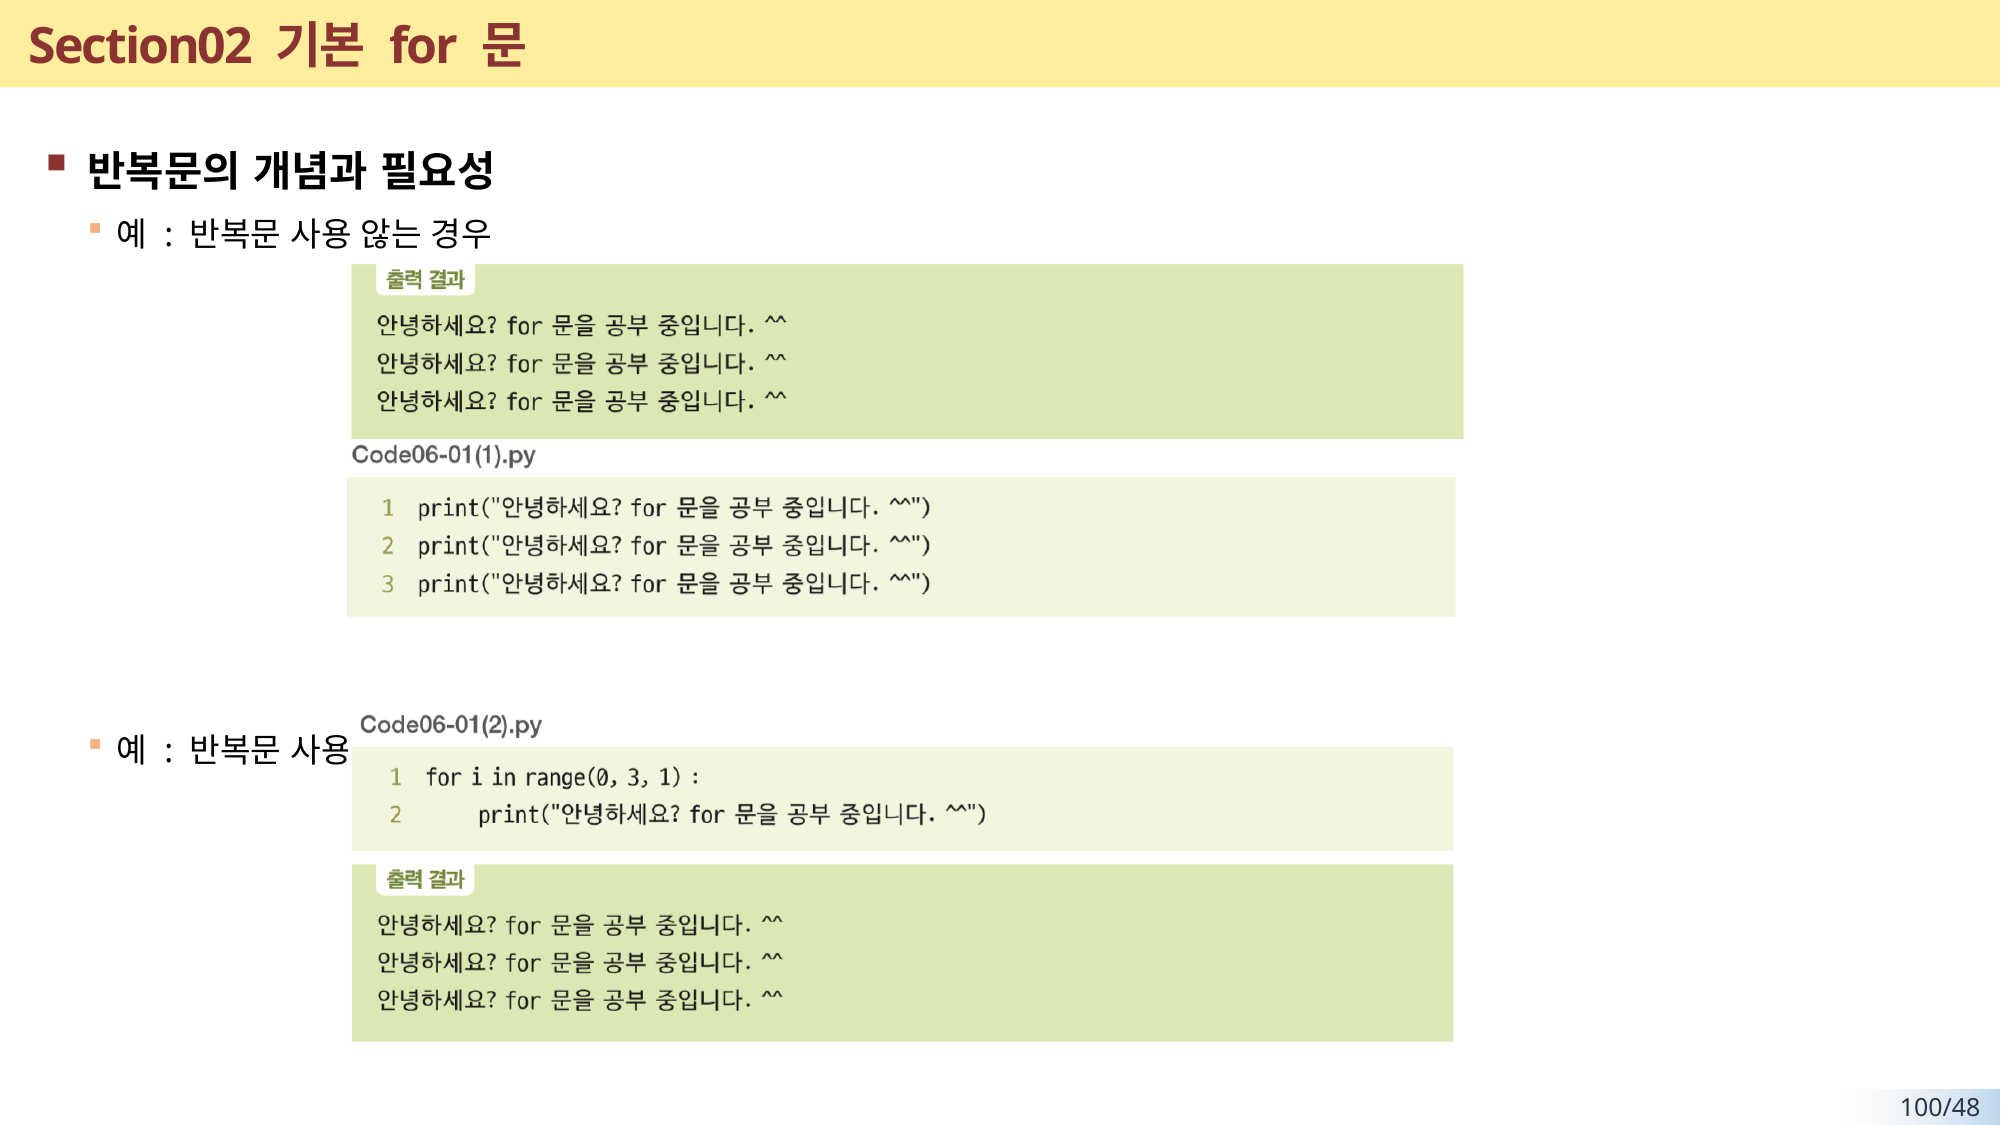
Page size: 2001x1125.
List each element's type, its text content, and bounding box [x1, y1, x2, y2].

title Section02 기본 for 문 [13, 8, 1717, 87]
picture [348, 710, 1458, 1043]
picture [347, 259, 1465, 617]
list 반복문의 개념과 필요성 예 : 반복문 사용 않는 경우 예 : 반복문 사용한 경우 [13, 126, 1975, 1057]
